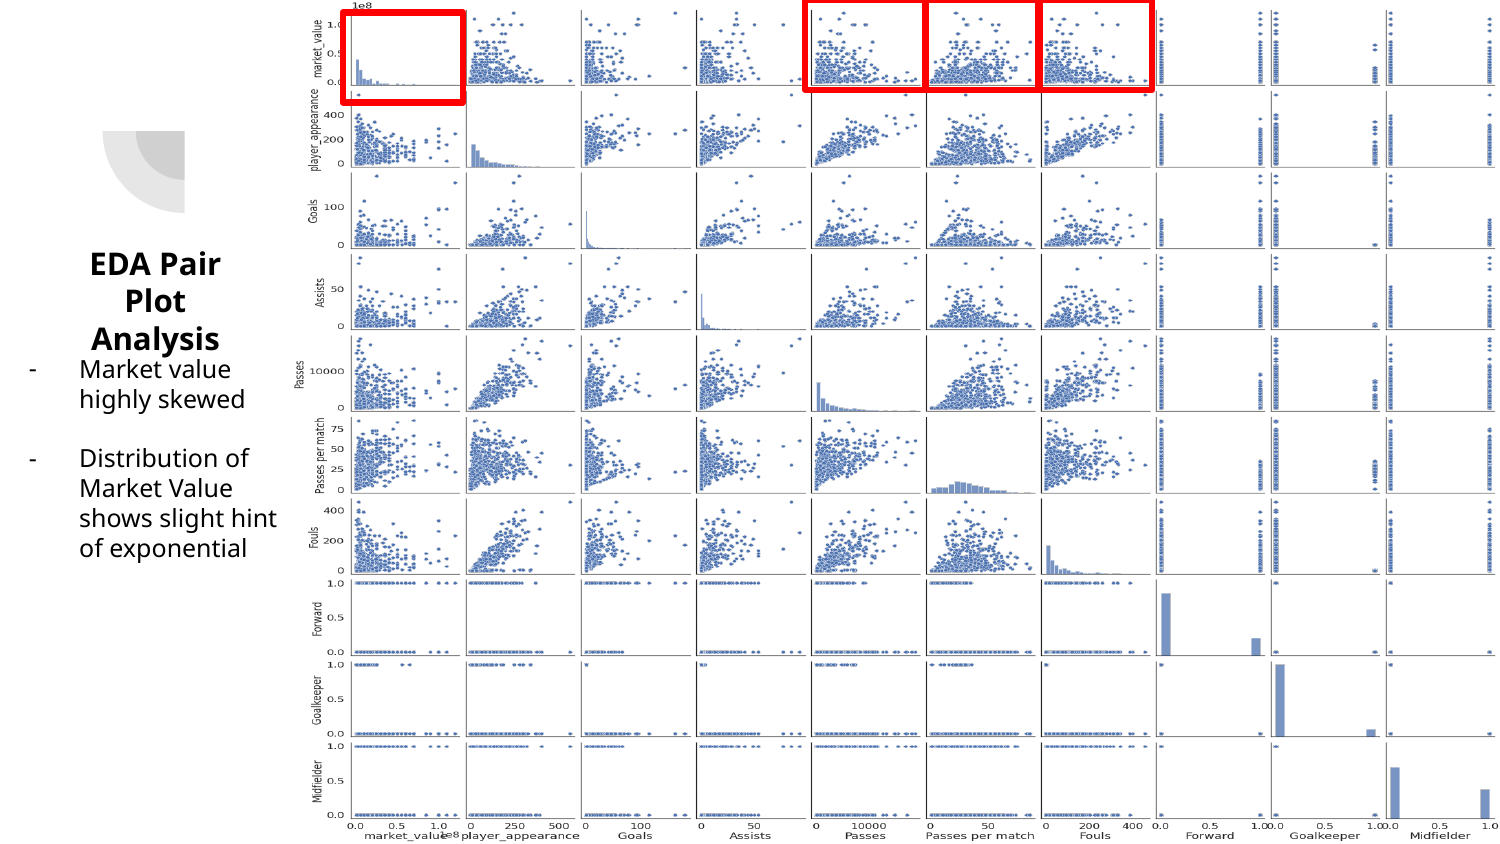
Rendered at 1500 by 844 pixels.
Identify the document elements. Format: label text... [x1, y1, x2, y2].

text_box Market value highly skewed Distribution of Market Value shows slight hint of exponential [0, 338, 282, 578]
text_box EDA Pair Plot Analysis [43, 228, 268, 372]
picture [287, 0, 1500, 844]
